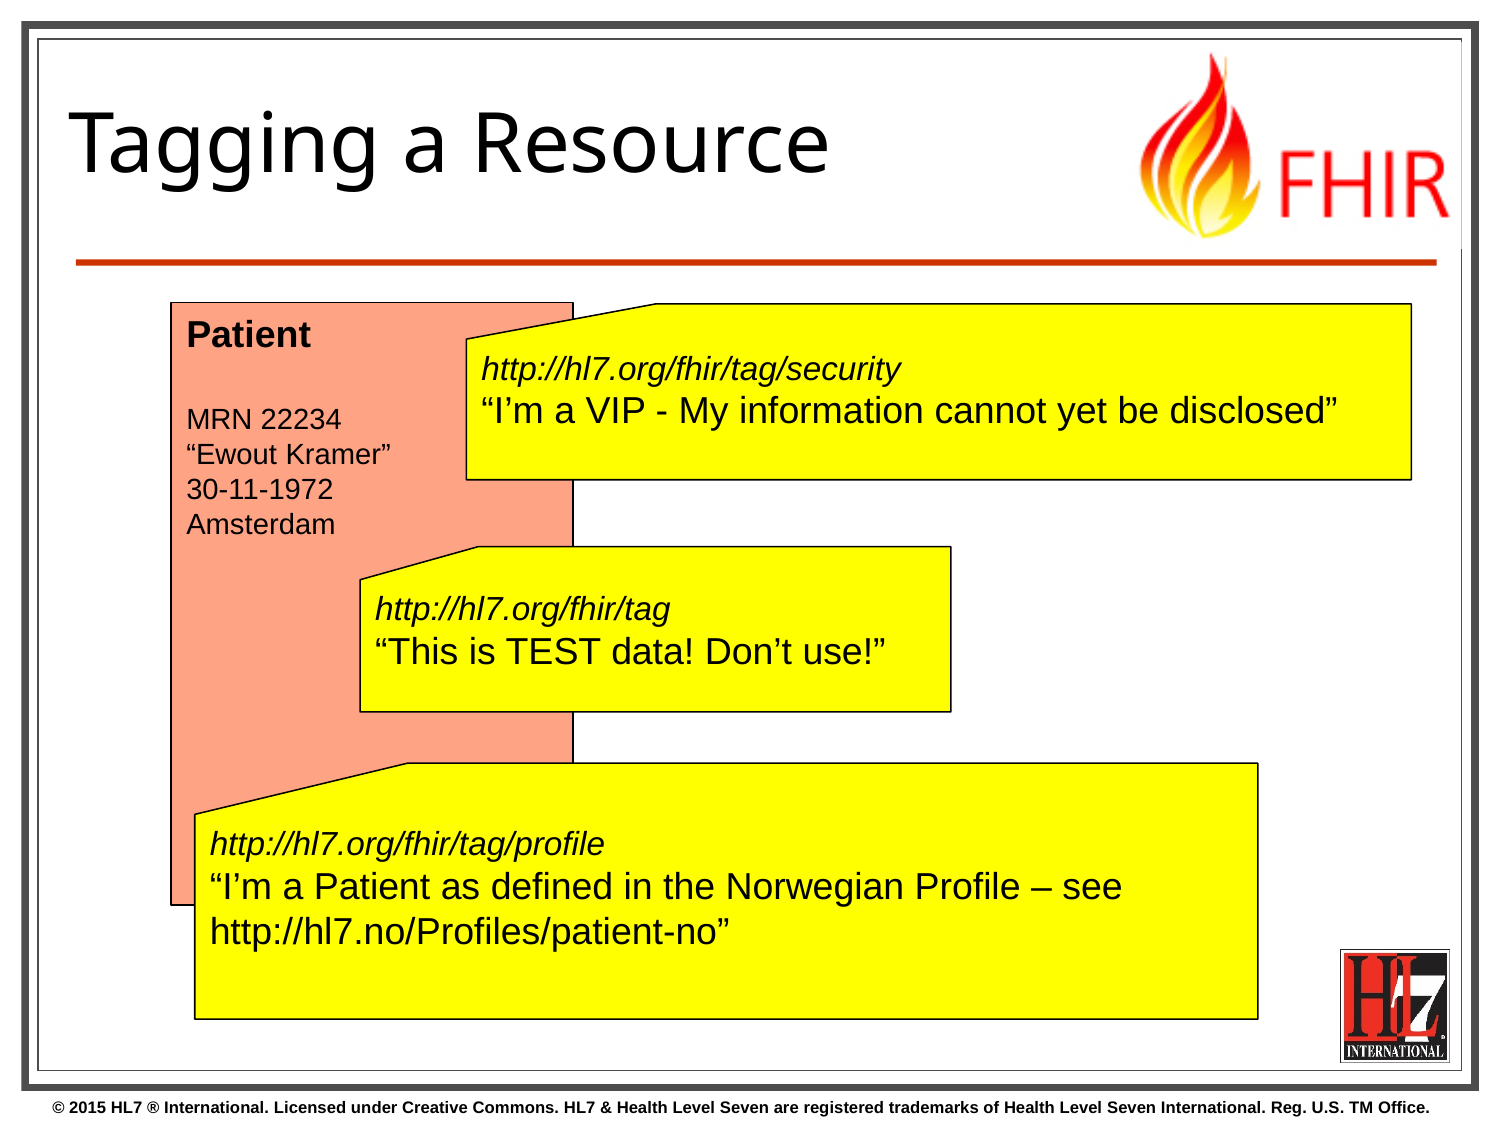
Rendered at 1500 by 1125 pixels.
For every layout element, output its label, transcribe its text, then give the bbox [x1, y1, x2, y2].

text_box http://hl7.org/fhir/tag/profile “I’m a Patient as defined in the Norwegian Profile – see http://hl7.no/Profiles/patient-no” [194, 763, 1258, 1020]
text_box http://hl7.org/fhir/tag/security “I’m a VIP - My information cannot yet be disclosed” [466, 303, 1412, 480]
title Tagging a Resource [53, 54, 1128, 244]
picture [1128, 42, 1462, 249]
picture [1340, 949, 1450, 1063]
text_box Patient MRN 22234 “Ewout Kramer” 30-11-1972 Amsterdam [171, 302, 573, 906]
text_box http://hl7.org/fhir/tag “This is TEST data! Don’t use!” [360, 546, 951, 712]
